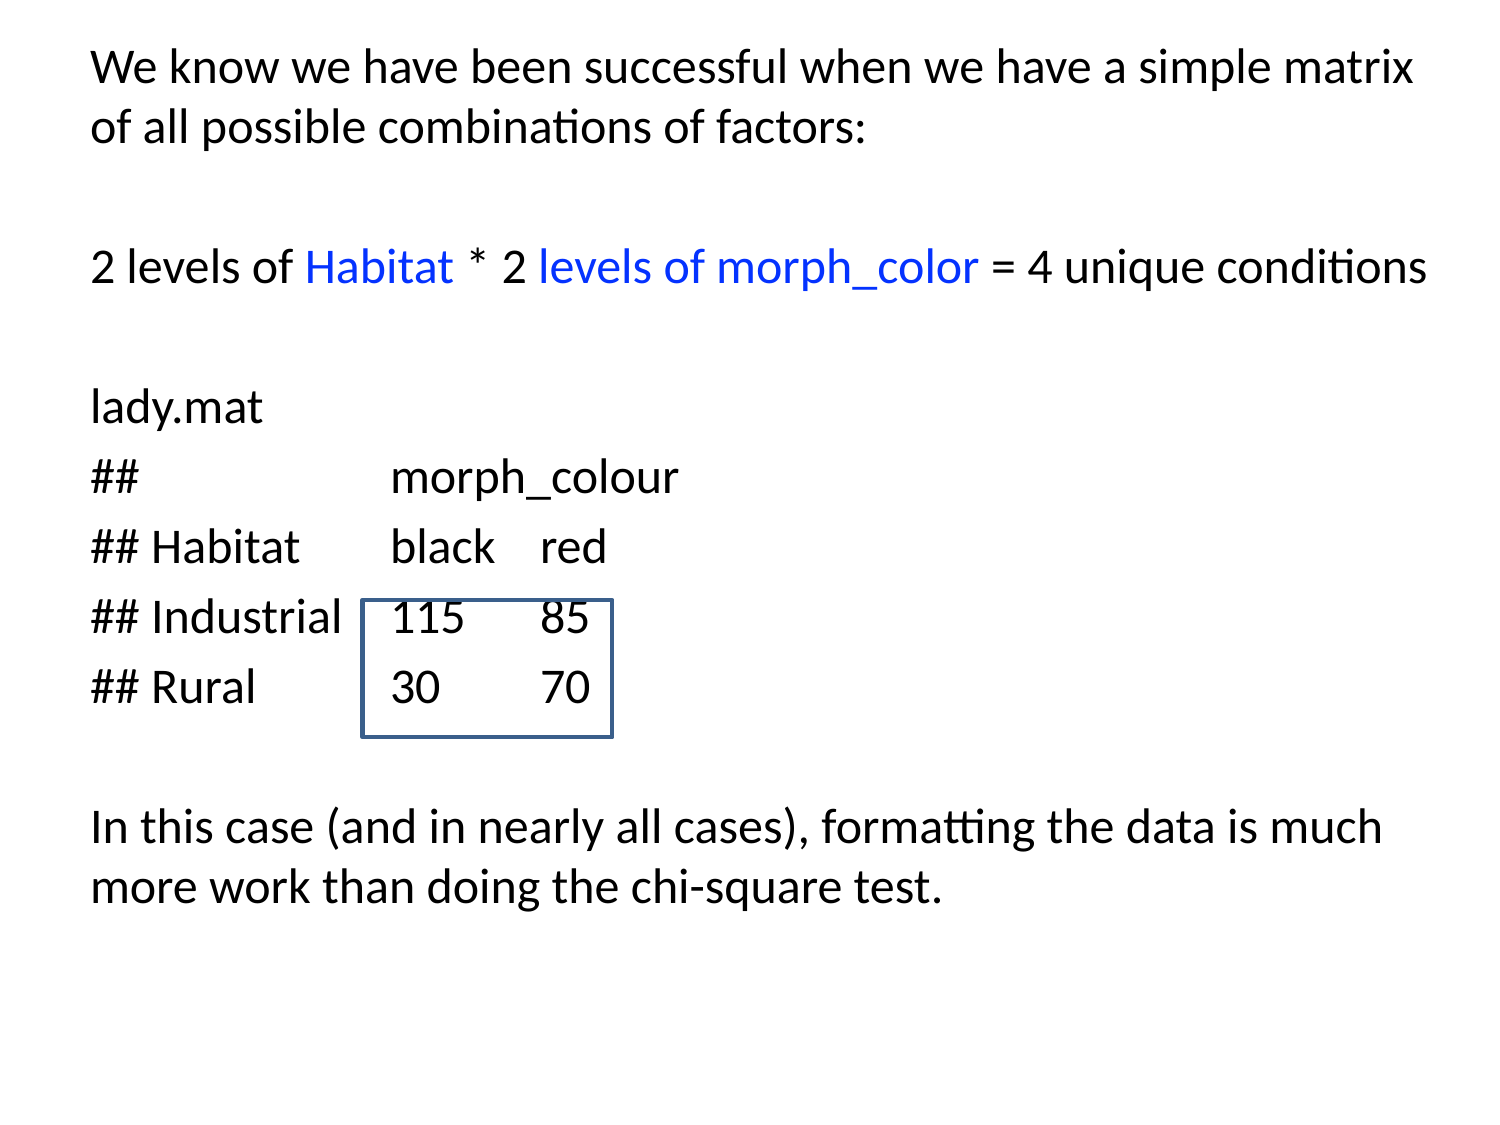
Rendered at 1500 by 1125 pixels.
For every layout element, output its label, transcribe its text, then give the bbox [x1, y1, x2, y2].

list We know we have been successful when we have a simple matrix of all possible combinations of factors: 2 levels of Habitat * 2 levels of morph_color = 4 unique conditions lady.mat ## morph_colour ## Habitat black red ## Industrial 115 85 ## Rural 30 70 In this case (and in nearly all cases), formatting the data is much more work than doing the chi-square test. [75, 25, 1450, 1100]
text_box [360, 598, 614, 739]
